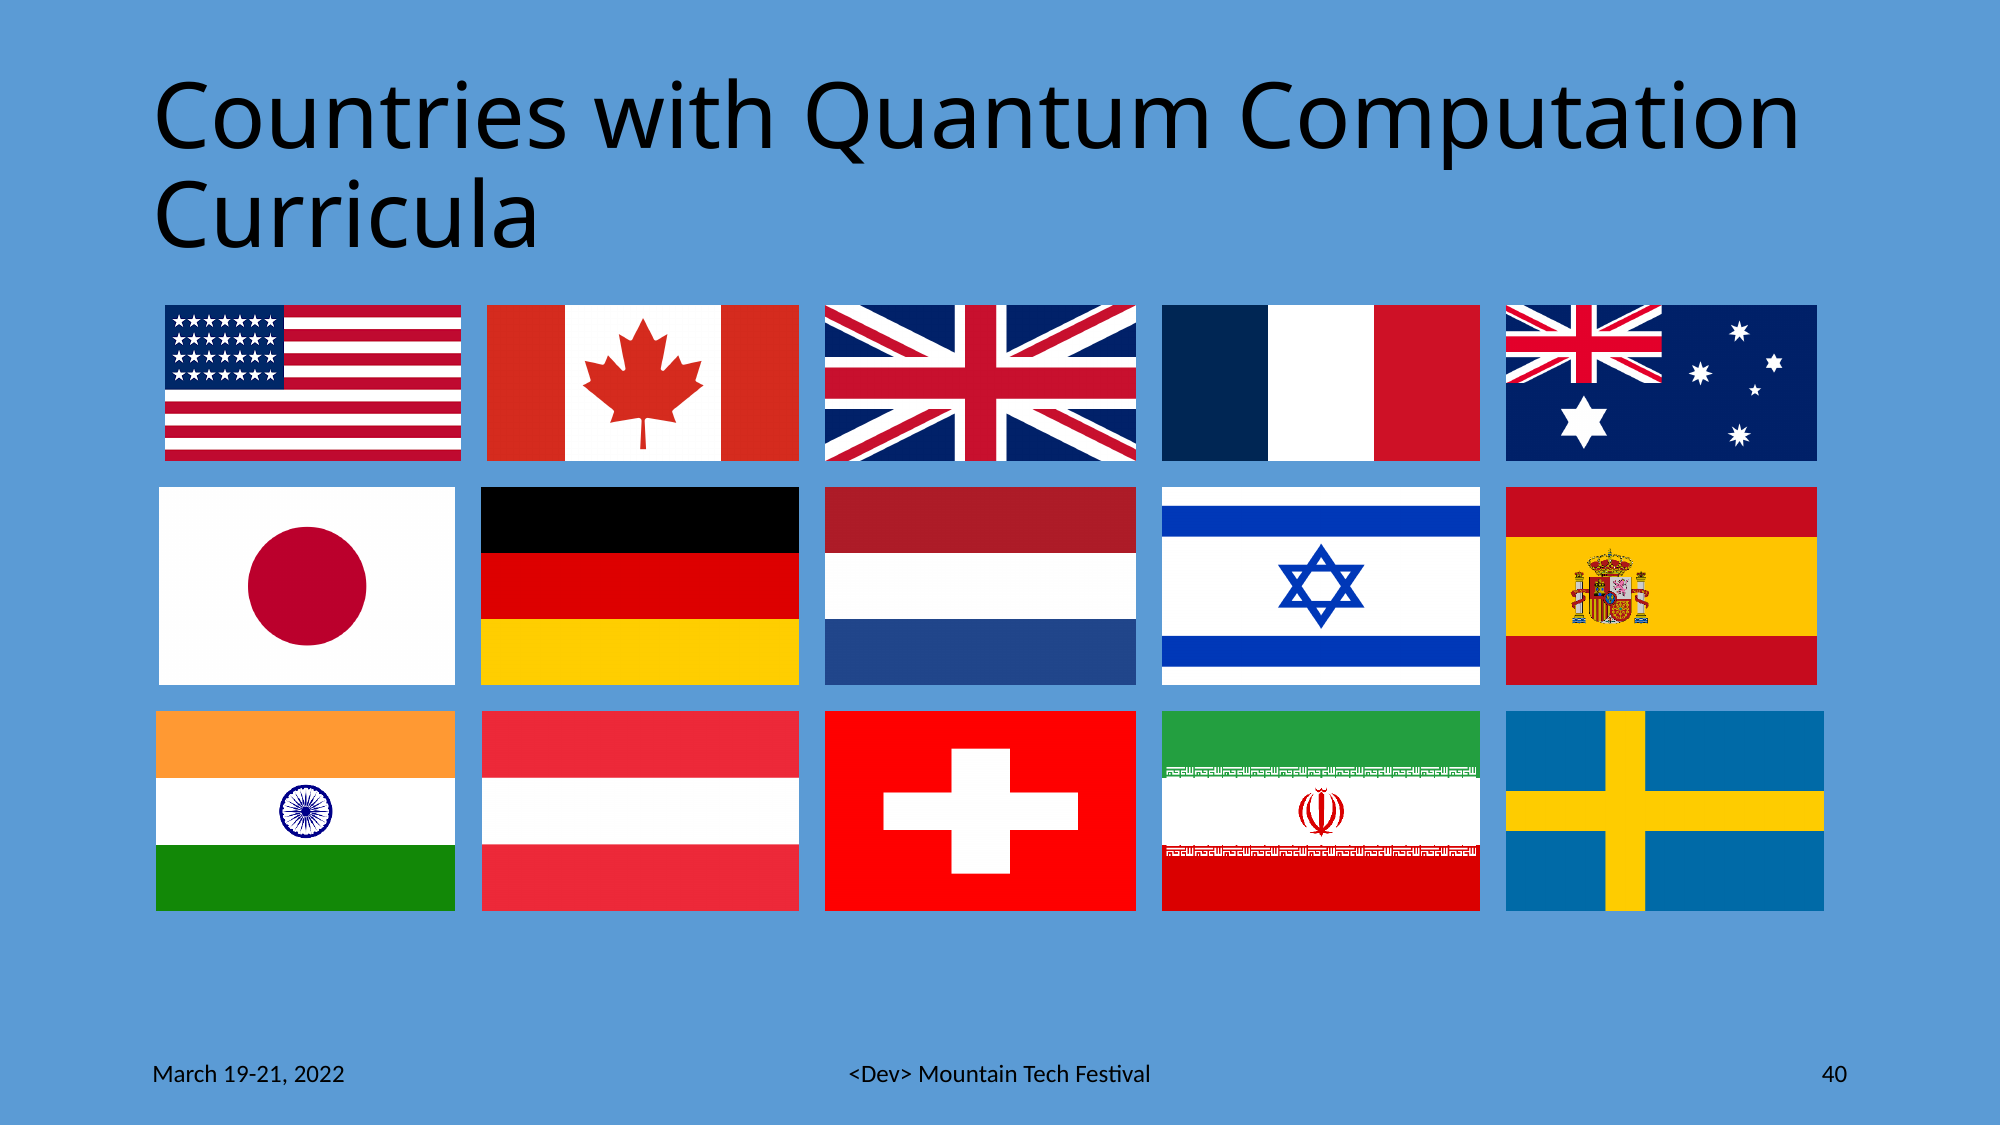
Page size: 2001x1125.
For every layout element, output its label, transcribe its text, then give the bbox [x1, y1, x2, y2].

picture [825, 304, 1136, 461]
picture [1162, 304, 1480, 461]
slide_number 40 [1412, 1042, 1863, 1103]
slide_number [137, 1042, 588, 1103]
picture [1506, 487, 1817, 685]
picture [481, 487, 799, 685]
picture [159, 487, 455, 685]
picture [825, 711, 1136, 911]
picture [156, 711, 455, 911]
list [165, 304, 461, 461]
picture [825, 487, 1136, 685]
footer <Dev> Mountain Tech Festival [662, 1042, 1338, 1103]
picture [1506, 711, 1824, 911]
picture [1162, 711, 1480, 911]
picture [1162, 487, 1480, 685]
title Countries with Quantum Computation Curricula [137, 59, 1863, 278]
picture [482, 711, 799, 911]
picture [487, 304, 799, 461]
picture [1506, 304, 1817, 461]
